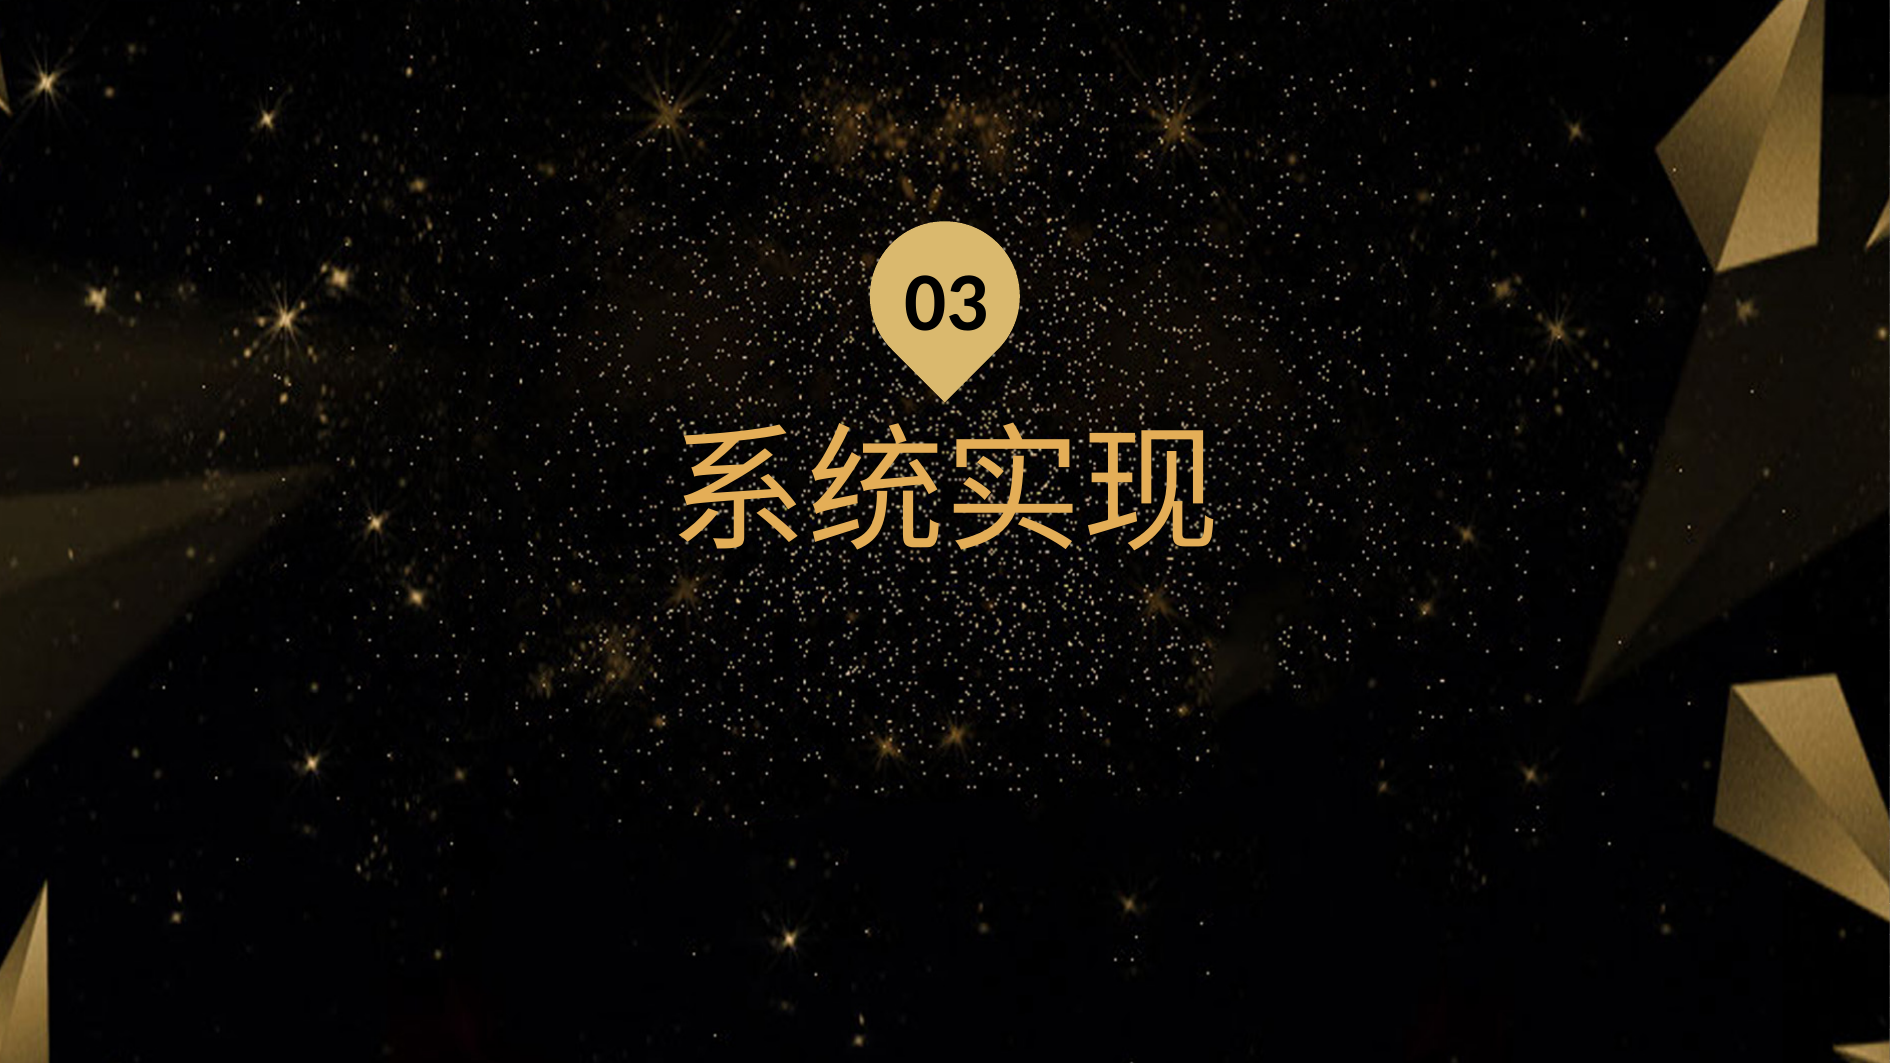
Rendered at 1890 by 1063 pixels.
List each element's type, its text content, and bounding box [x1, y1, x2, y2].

text_box [867, 219, 1022, 402]
text_box 系统实现 [669, 402, 1220, 575]
text_box 03 [904, 247, 989, 355]
picture [0, 0, 1890, 1063]
